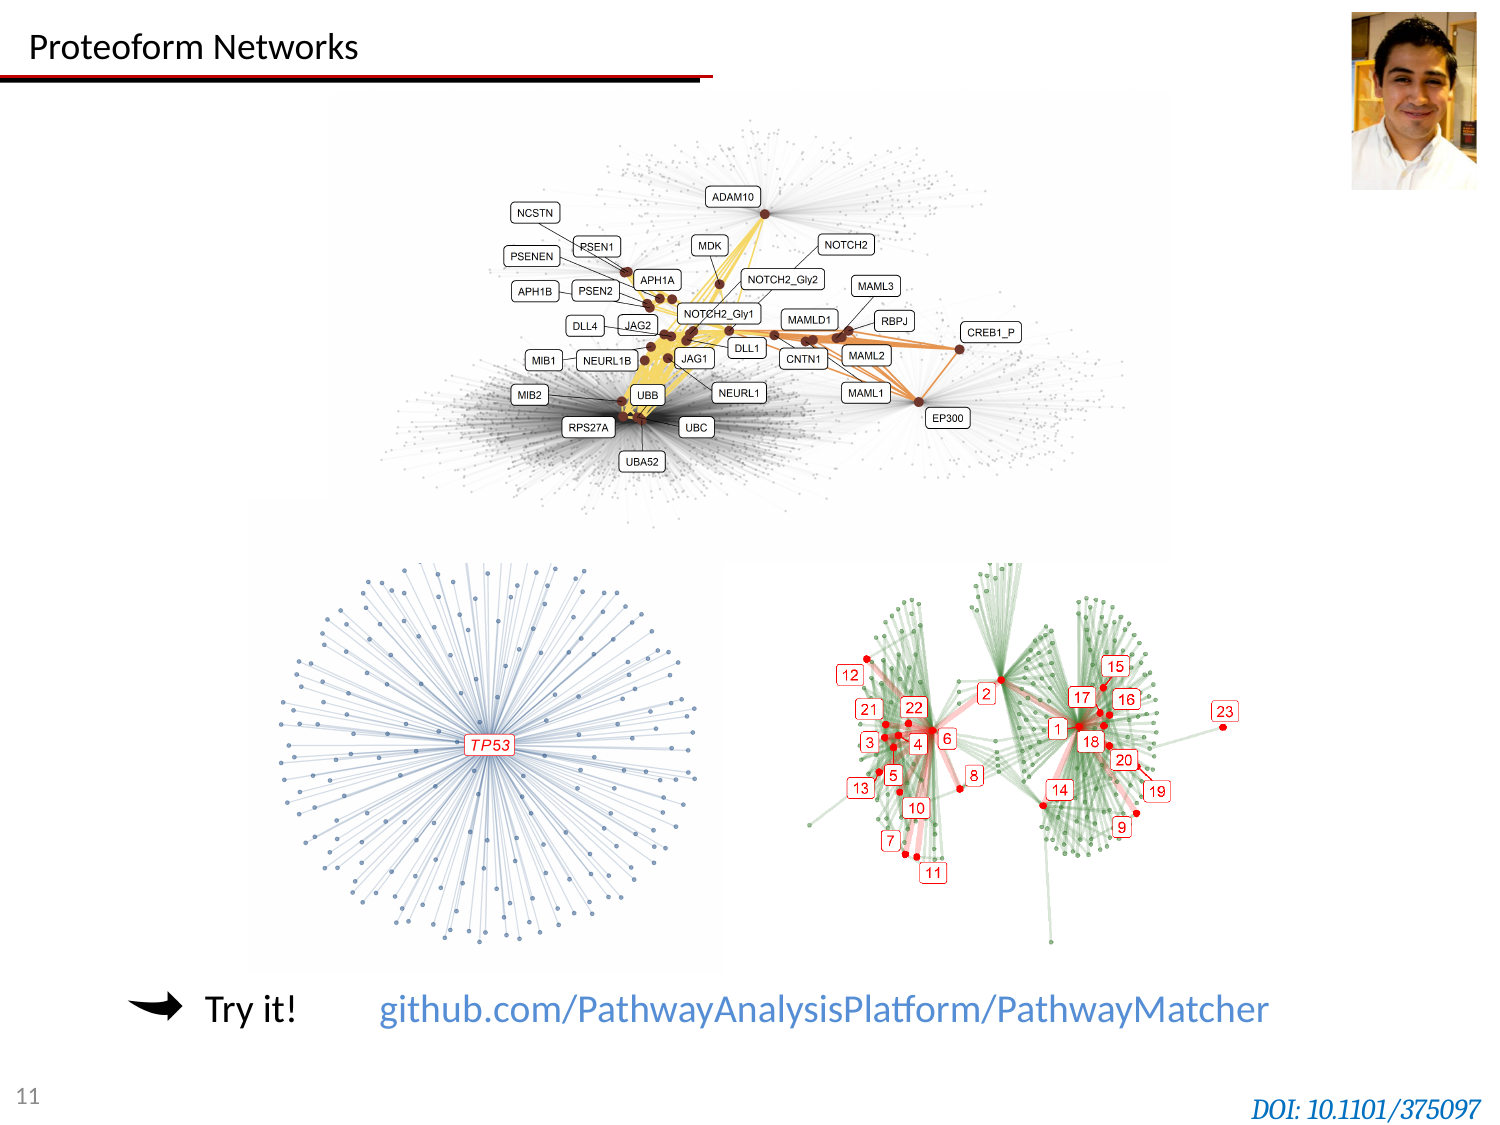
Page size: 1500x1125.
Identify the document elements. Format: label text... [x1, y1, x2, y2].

picture [329, 90, 1171, 564]
text_box Proteoform Networks [14, 14, 375, 75]
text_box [0, 76, 713, 83]
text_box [124, 974, 1475, 1038]
slide_number 11 [0, 1065, 63, 1125]
picture [1351, 12, 1477, 190]
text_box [249, 499, 1251, 973]
text_box DOI: 10.1101/375097 [804, 1087, 1500, 1125]
